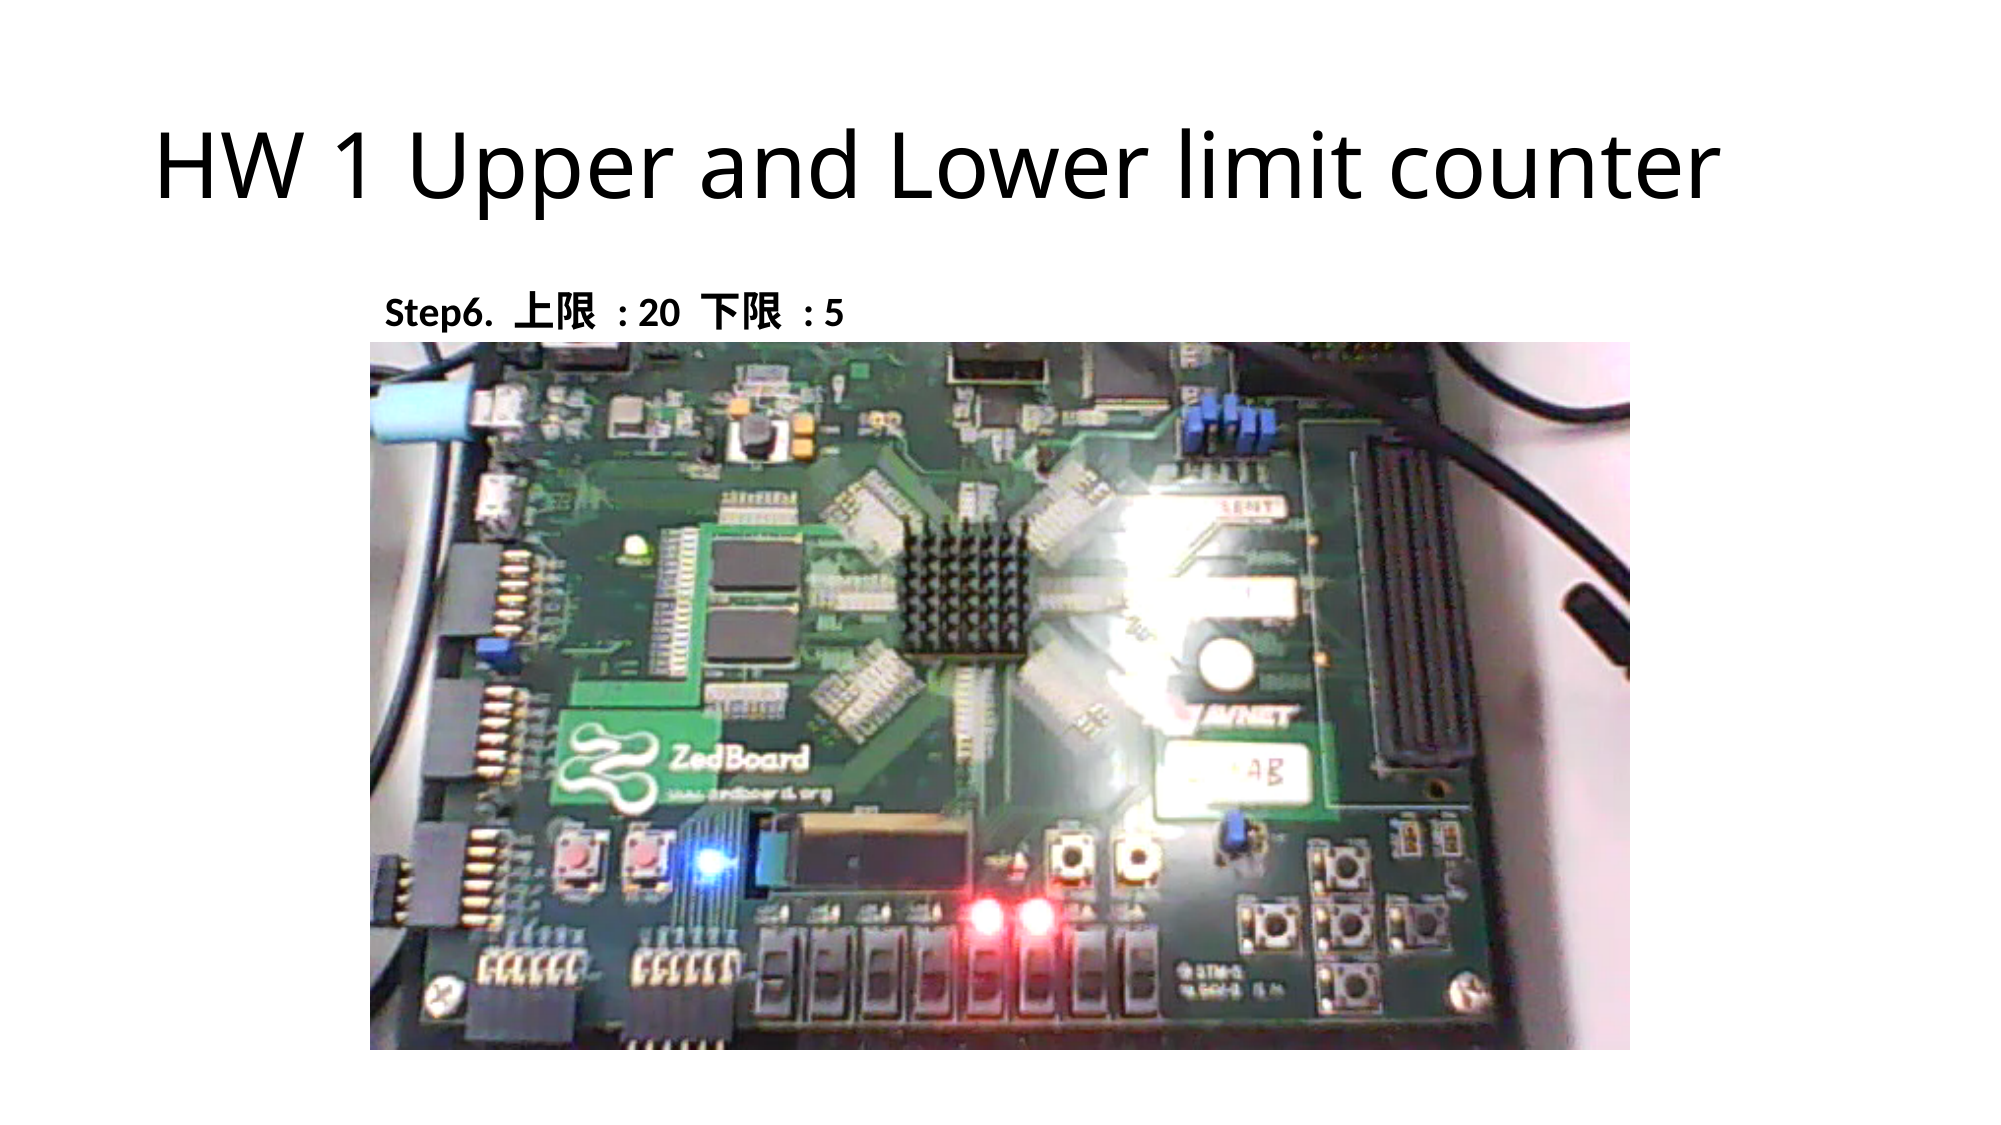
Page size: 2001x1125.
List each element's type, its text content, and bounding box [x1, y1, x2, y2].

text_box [370, 277, 1630, 1051]
title HW 1 Upper and Lower limit counter [137, 59, 1863, 278]
